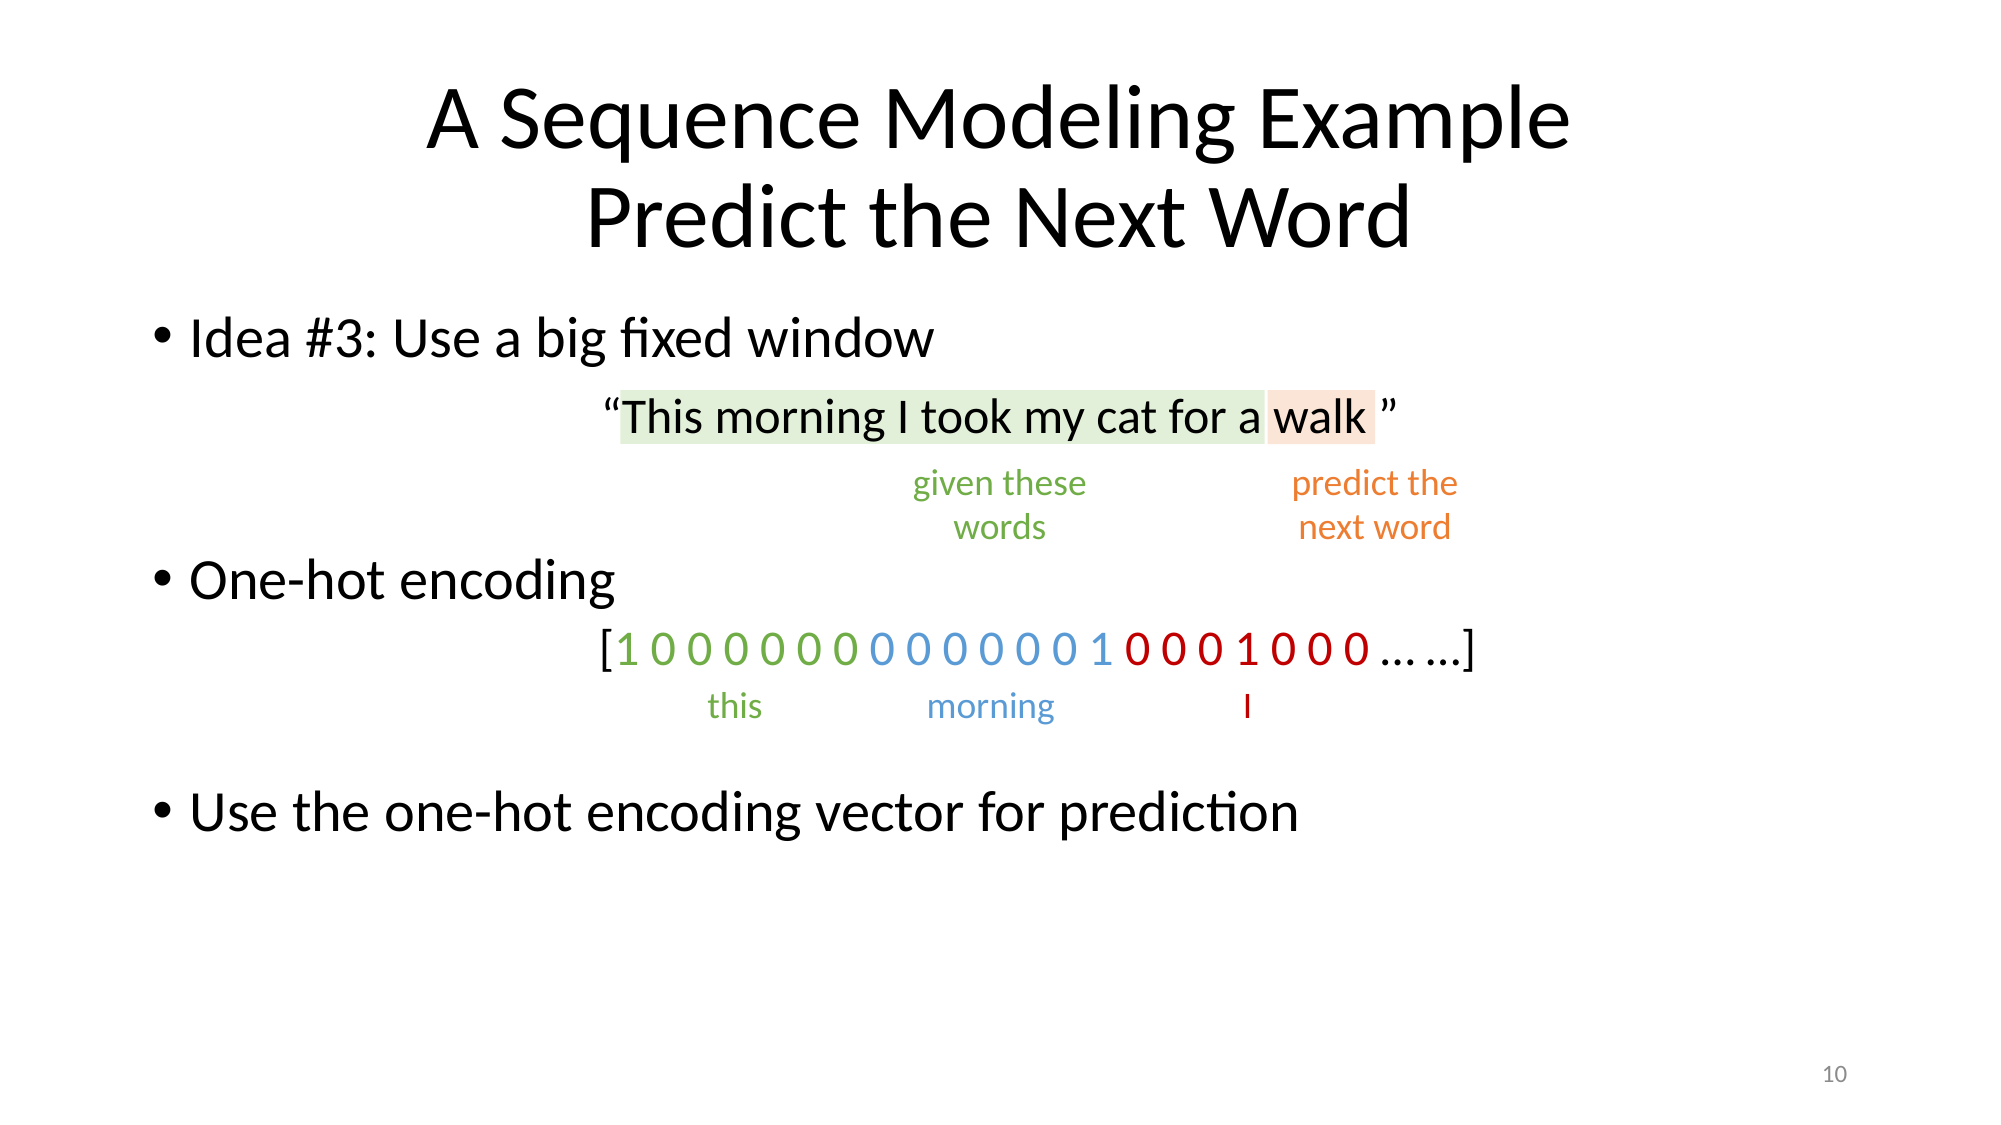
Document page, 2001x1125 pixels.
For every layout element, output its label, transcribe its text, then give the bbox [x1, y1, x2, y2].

text_box morning [911, 673, 1071, 734]
list Idea #3: Use a big fixed window “This morning I took my cat for a walk ” One-hot encoding [1 0 0 0 0 0 0 0 0 0 0 0 0 1 0 0 0 1 0 0 0 … …] Use the one-hot encoding vector for prediction [137, 299, 1863, 1014]
title A Sequence Modeling Example Predict the Next Word [137, 59, 1863, 278]
text_box predict the next word [1247, 450, 1504, 555]
text_box I [1228, 673, 1268, 734]
text_box this [692, 673, 778, 734]
slide_number 10 [1412, 1042, 1863, 1103]
text_box given these words [872, 450, 1128, 555]
